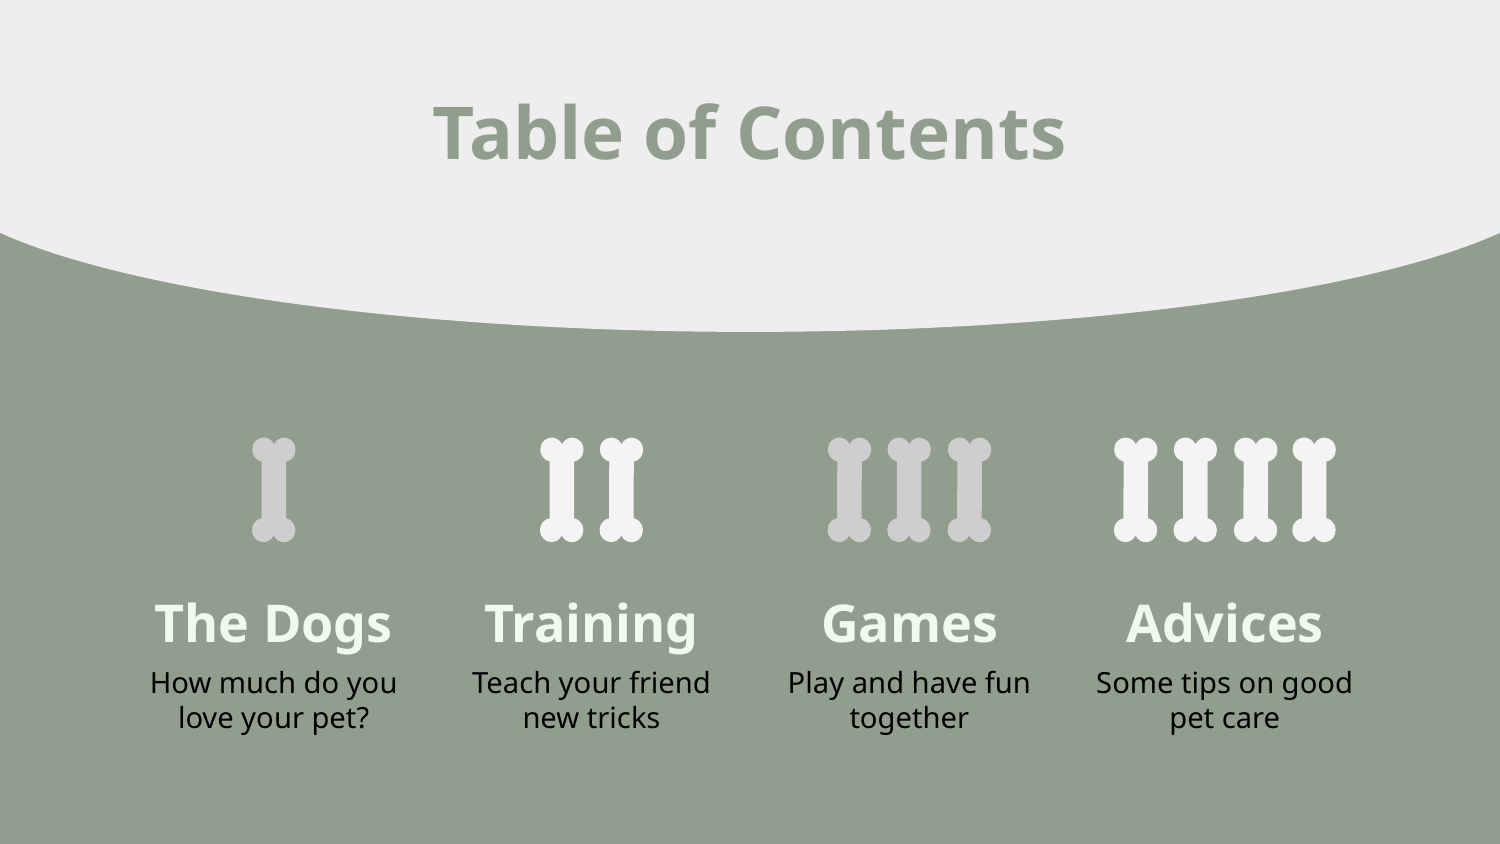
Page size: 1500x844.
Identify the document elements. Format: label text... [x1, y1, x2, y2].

text_box [251, 437, 296, 543]
subtitle Games [764, 592, 1055, 652]
subtitle The Dogs [128, 592, 419, 652]
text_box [507, 425, 676, 554]
subtitle Training [446, 592, 737, 649]
subtitle Teach your friend new tricks [446, 649, 737, 755]
subtitle Advices [1079, 592, 1370, 652]
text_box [1081, 425, 1368, 554]
subtitle Play and have fun together [764, 652, 1055, 755]
subtitle How much do you love your pet? [128, 652, 419, 755]
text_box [795, 425, 1024, 554]
subtitle Some tips on good pet care [1079, 652, 1370, 755]
title Table of Contents [101, 72, 1399, 167]
